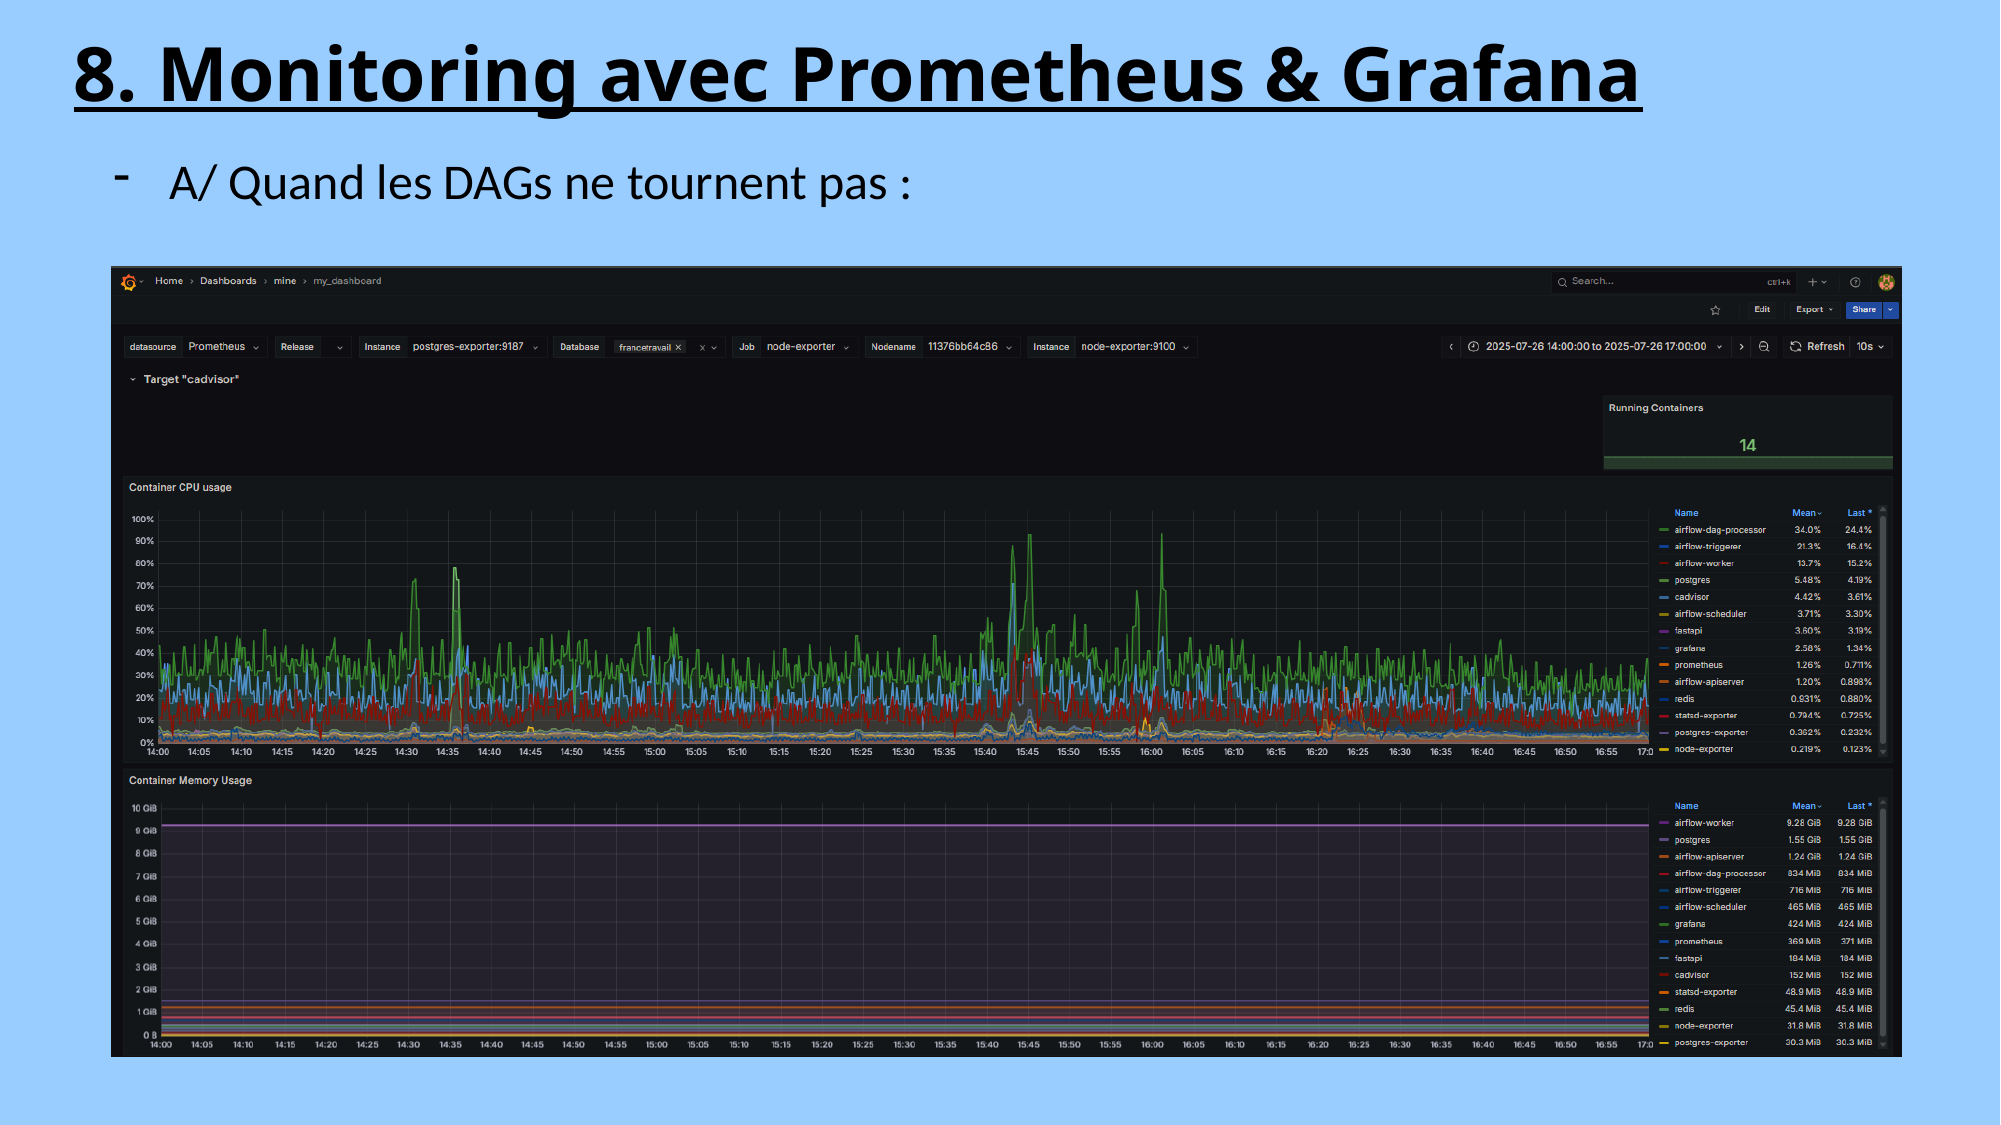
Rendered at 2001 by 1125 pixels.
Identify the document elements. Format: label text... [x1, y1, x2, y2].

text_box 8. Monitoring avec Prometheus & Grafana [59, 19, 1907, 135]
subtitle A/ Quand les DAGs ne tournent pas : [98, 148, 1724, 1029]
picture [111, 266, 1902, 1058]
